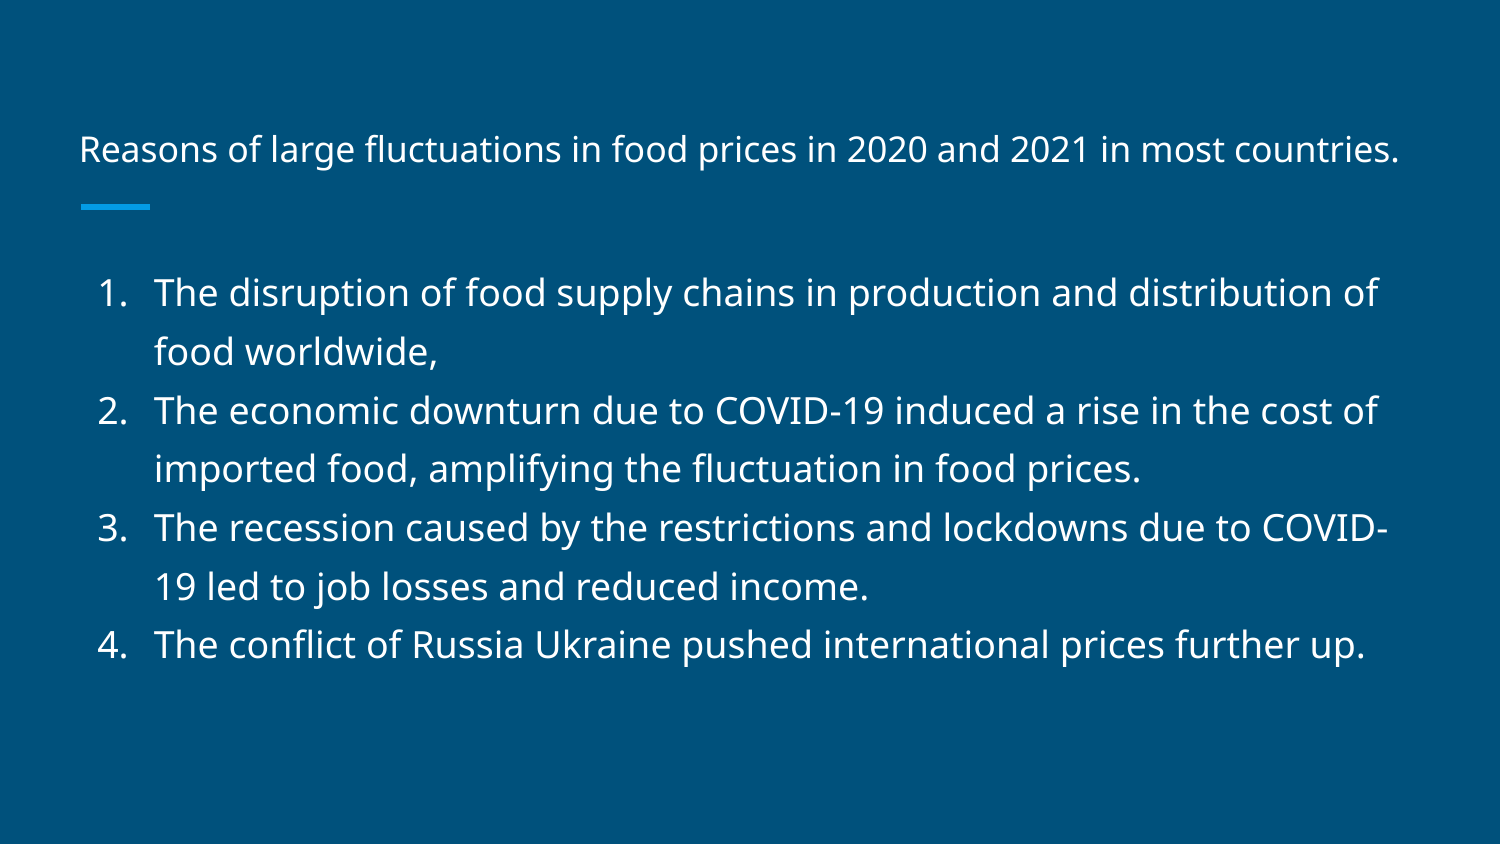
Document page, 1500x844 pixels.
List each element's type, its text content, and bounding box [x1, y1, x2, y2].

title Reasons of large fluctuations in food prices in 2020 and 2021 in most countries. [63, 75, 1437, 188]
list The disruption of food supply chains in production and distribution of food worldwide, The economic downturn due to COVID-19 induced a rise in the cost of imported food, amplifying the fluctuation in food prices. The recession caused by the restrictions and lockdowns due to COVID-19 led to job losses and reduced income. The conflict of Russia Ukraine pushed international prices further up. [63, 244, 1437, 750]
